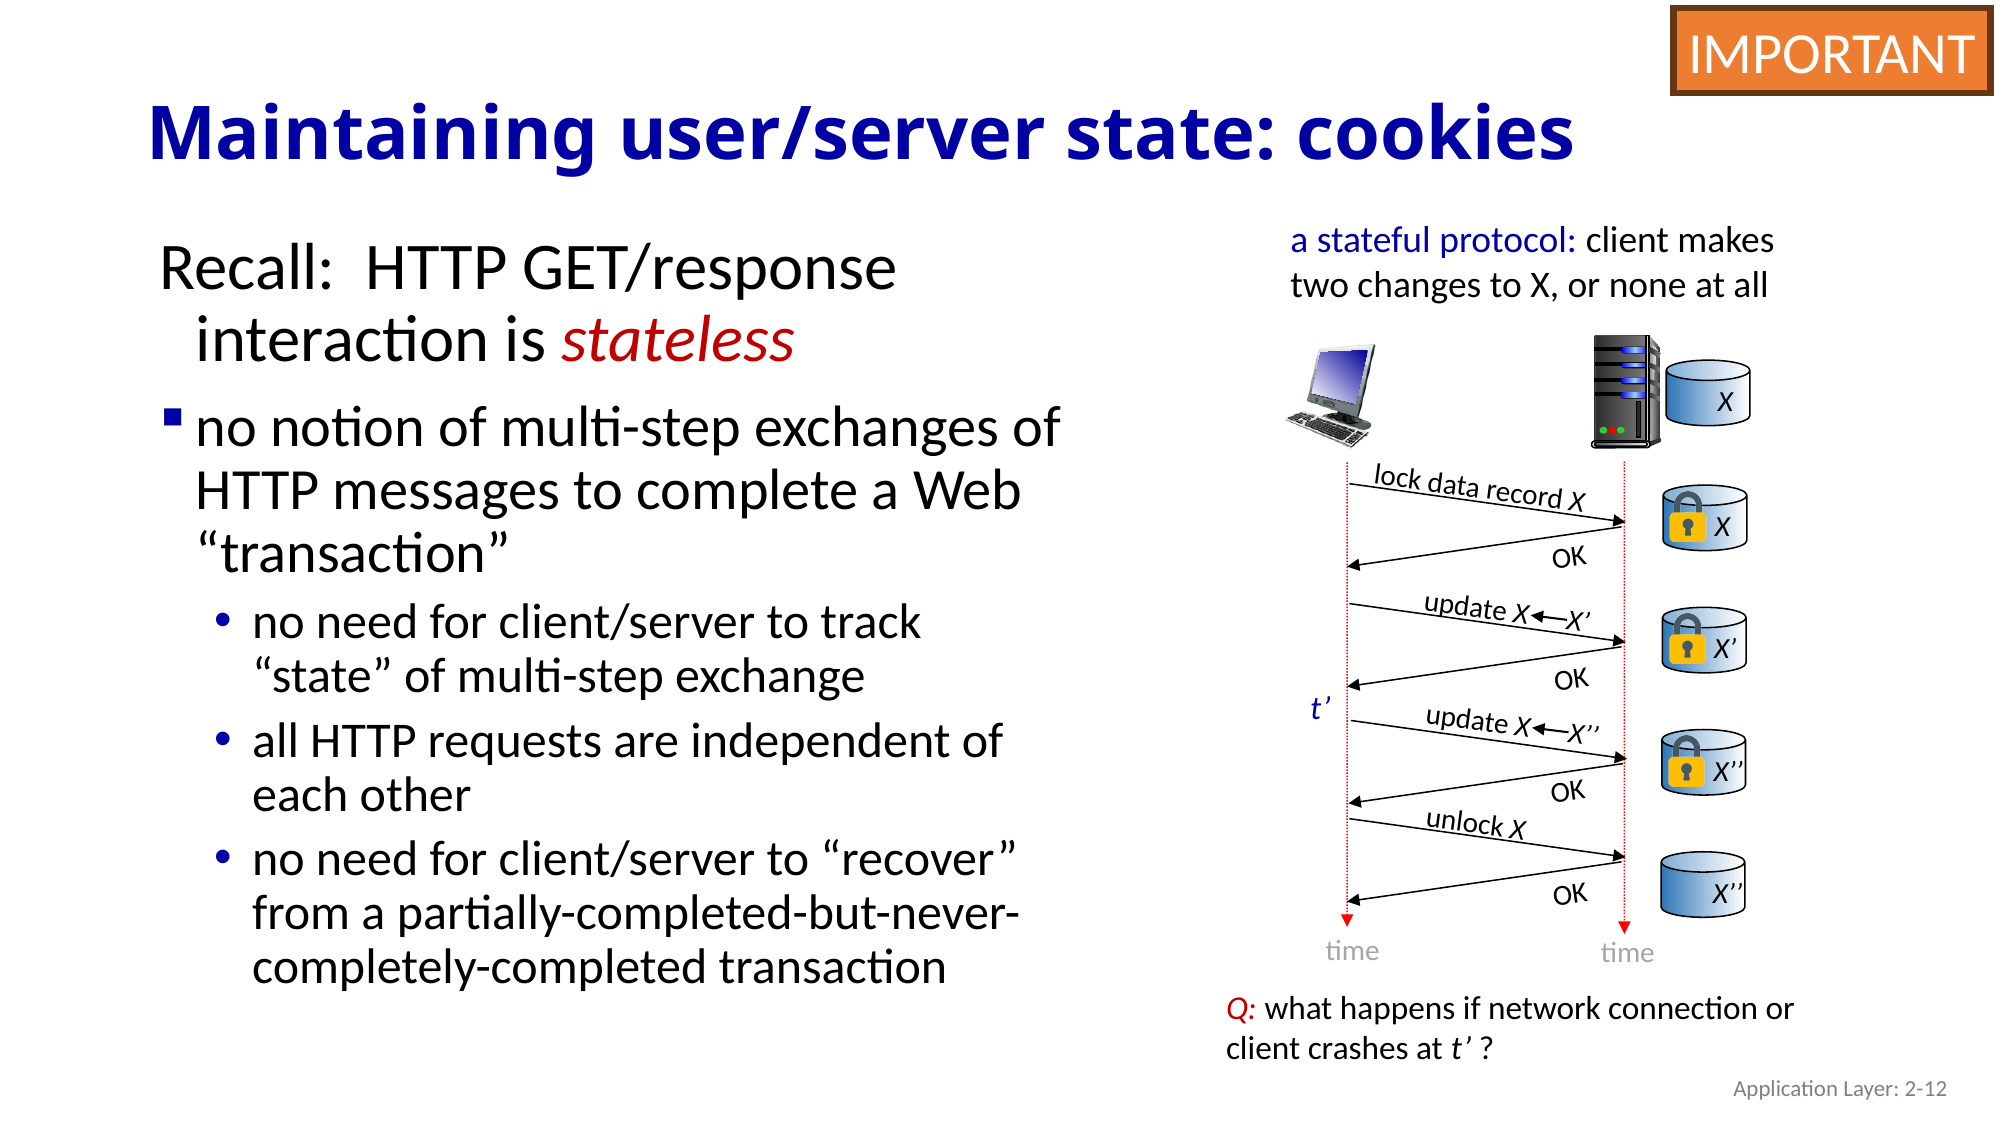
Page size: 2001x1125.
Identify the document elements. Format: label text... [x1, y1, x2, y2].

text_box [1618, 919, 1631, 926]
text_box X [1703, 375, 1752, 425]
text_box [1350, 698, 1628, 759]
slide_number Application Layer: 2-12 [1512, 1056, 1963, 1117]
text_box a stateful protocol: client makes two changes to X, or none at all [1275, 207, 1825, 313]
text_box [1666, 360, 1750, 380]
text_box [1591, 335, 1662, 448]
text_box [1349, 800, 1626, 858]
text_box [1346, 646, 1622, 703]
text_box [1346, 861, 1622, 918]
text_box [1662, 607, 1760, 673]
text_box time [1310, 929, 1395, 974]
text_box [1661, 729, 1759, 796]
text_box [1661, 851, 1781, 918]
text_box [1349, 462, 1626, 523]
title Maintaining user/server state: cookies [131, 62, 1856, 209]
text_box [1662, 485, 1749, 551]
text_box t’ [1295, 679, 1350, 734]
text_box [1263, 339, 1378, 456]
text_box [1340, 914, 1352, 927]
text_box Recall: HTTP GET/response interaction is stateless no notion of multi-step exchanges of HTTP messages to complete a Web “transaction” no need for client/server to track “state” of multi-step exchange all HTTP requests are independent of each other no need for client/server to “recover” from a partially-completed-but-never-completely-completed transaction [123, 224, 1088, 1018]
text_box [1666, 360, 1750, 426]
text_box IMPORTANT [1672, 7, 1992, 94]
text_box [1348, 763, 1623, 814]
text_box Q: what happens if network connection or client crashes at t’ ? [1211, 979, 1887, 1074]
text_box time [1586, 926, 1670, 977]
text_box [1349, 586, 1628, 643]
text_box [1346, 526, 1622, 581]
